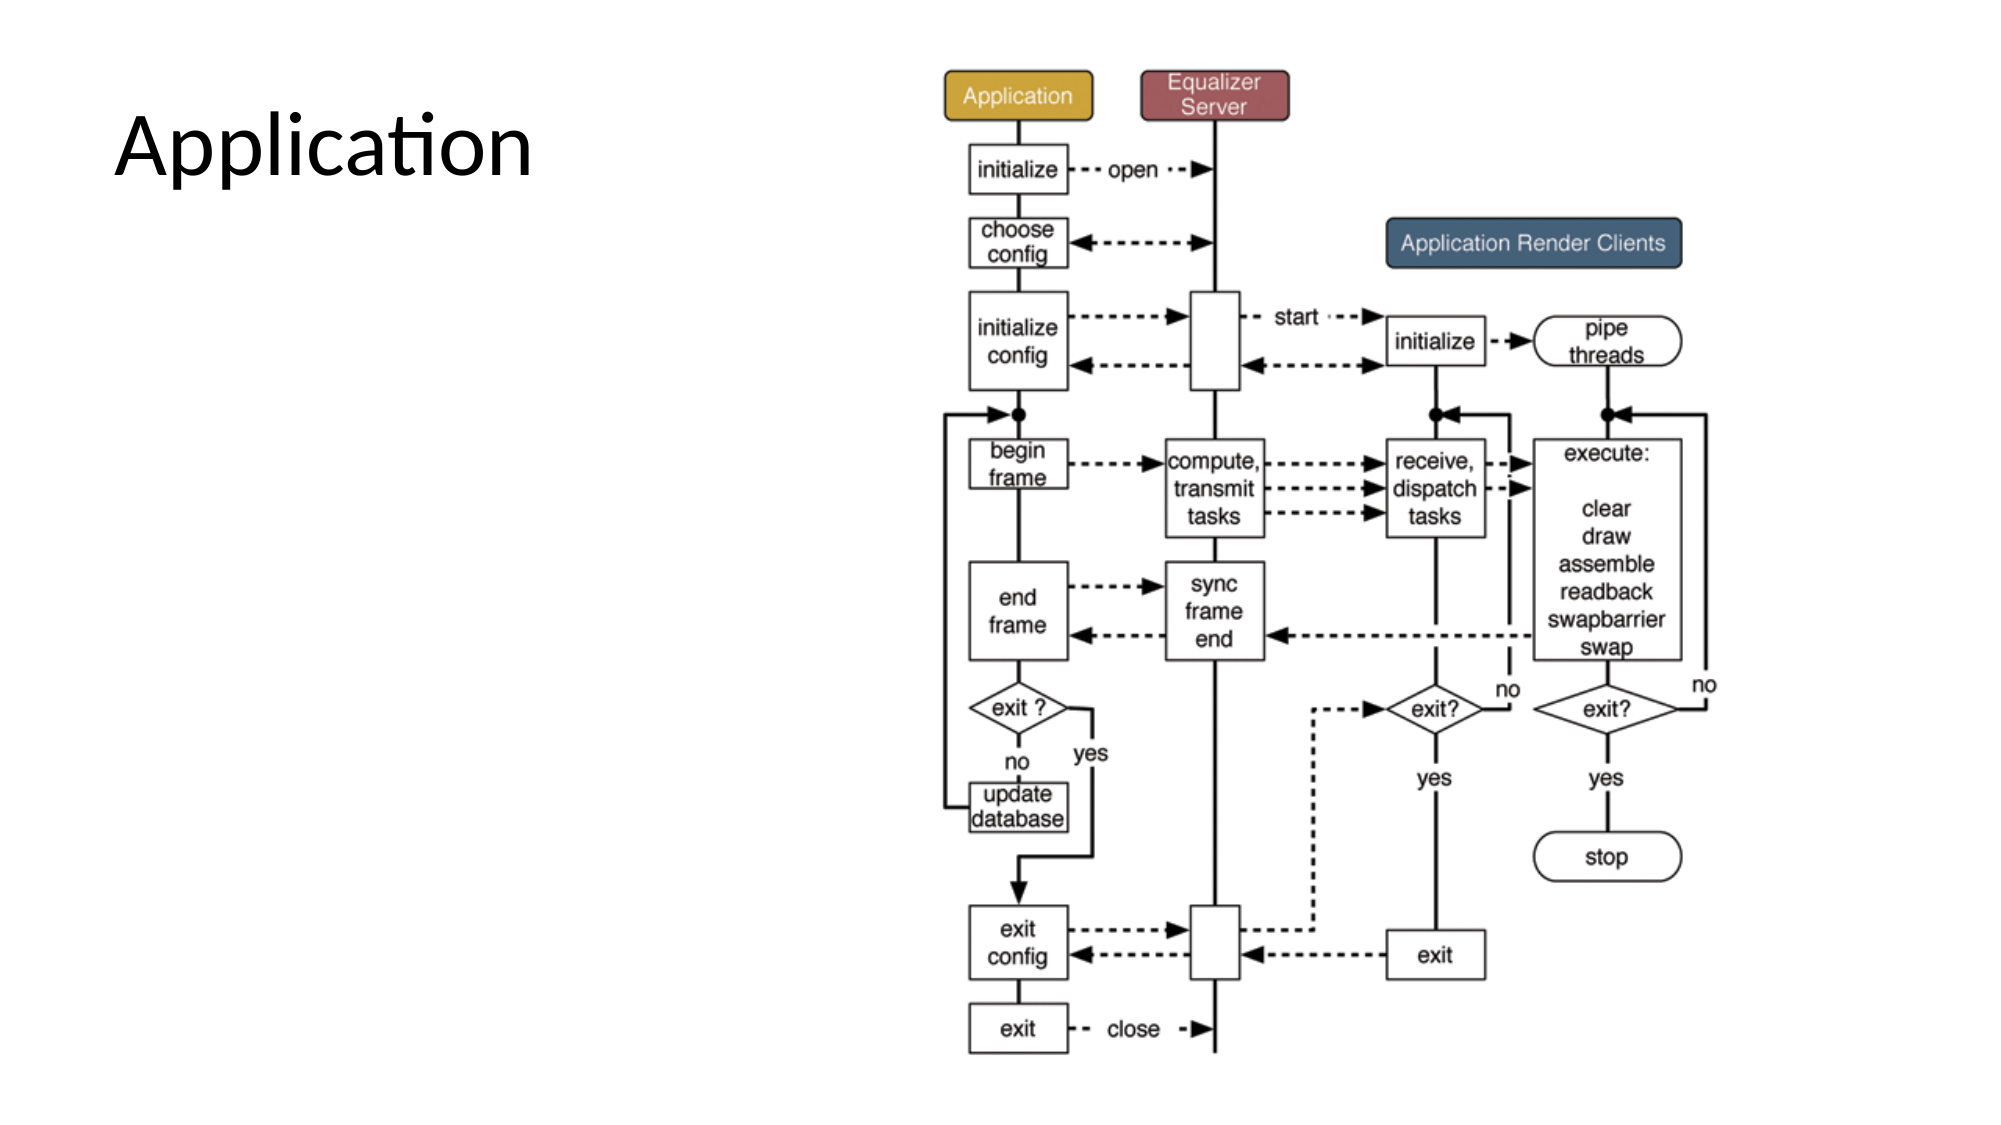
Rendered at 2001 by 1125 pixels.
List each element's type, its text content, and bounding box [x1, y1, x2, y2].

picture [937, 63, 1722, 1066]
title Application [99, 45, 1900, 233]
